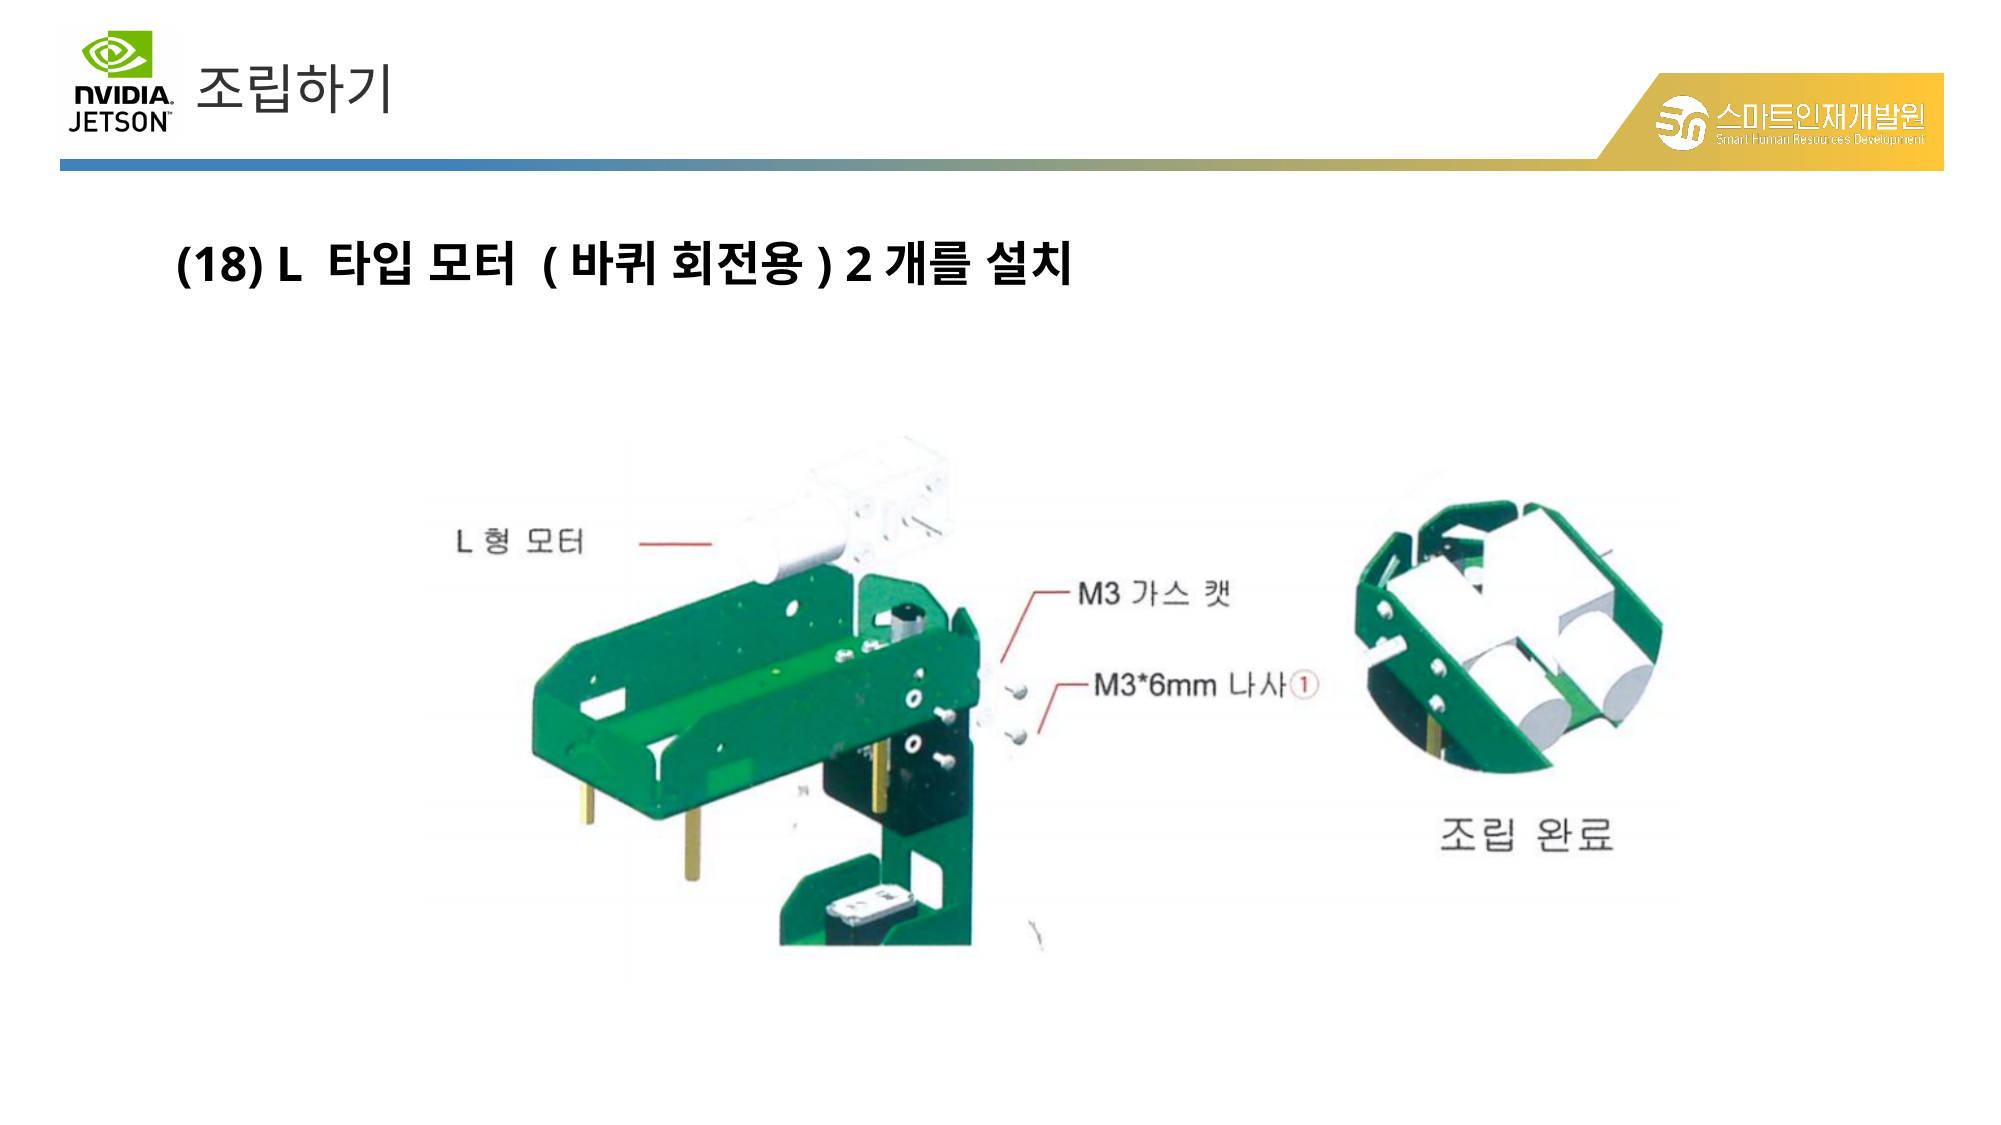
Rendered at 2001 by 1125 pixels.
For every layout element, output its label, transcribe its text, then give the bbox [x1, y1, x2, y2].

text_box 조립하기 [180, 47, 410, 128]
picture [1643, 84, 1938, 162]
text_box (18) L 타입 모터 (바퀴 회전용) 2개를 설치 [161, 197, 1863, 299]
picture [59, 26, 178, 140]
picture [424, 435, 1683, 991]
